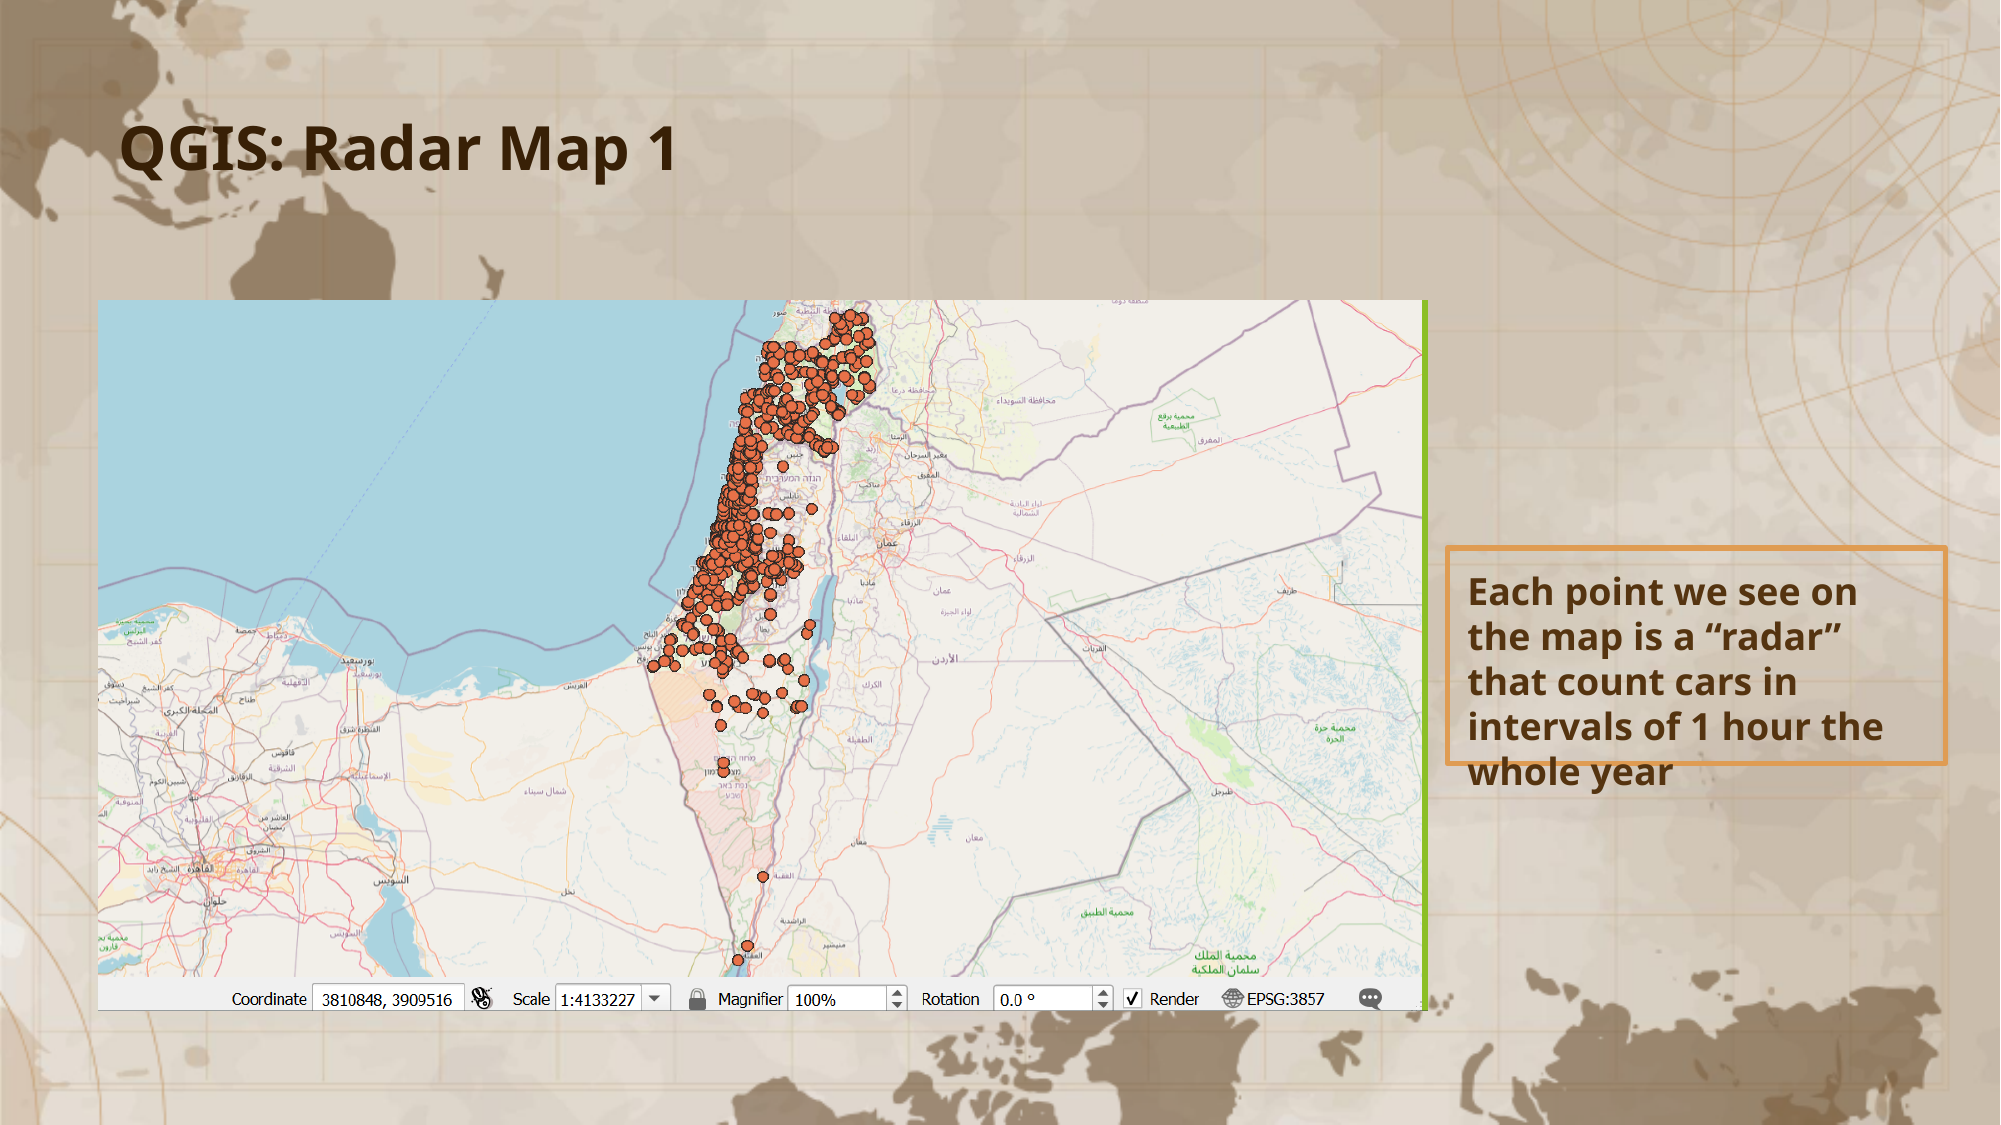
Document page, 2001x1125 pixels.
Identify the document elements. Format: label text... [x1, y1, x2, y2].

text_box Each point we see on the map is a “radar” that count cars in intervals of 1 hour the whole year [1447, 547, 1946, 764]
picture [0, 0, 2000, 1125]
title QGIS: Radar Map 1 [98, 88, 1784, 215]
